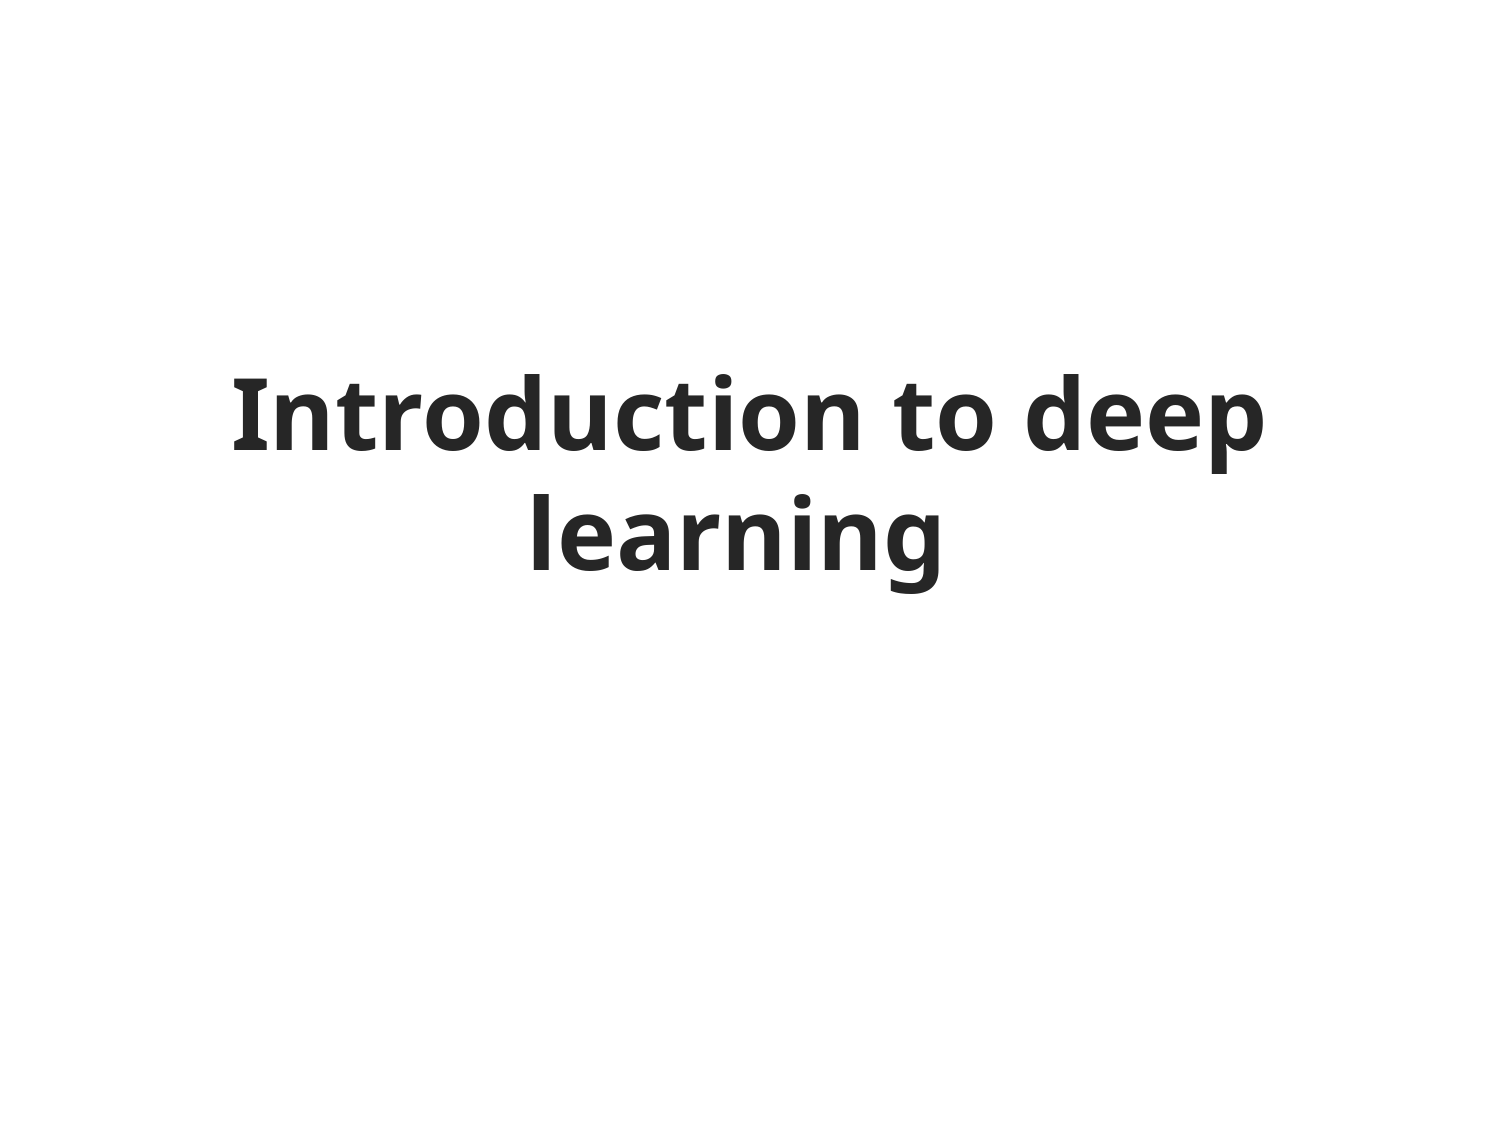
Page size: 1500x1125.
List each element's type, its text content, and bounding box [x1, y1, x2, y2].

text_box Introduction to deep learning [112, 349, 1388, 591]
